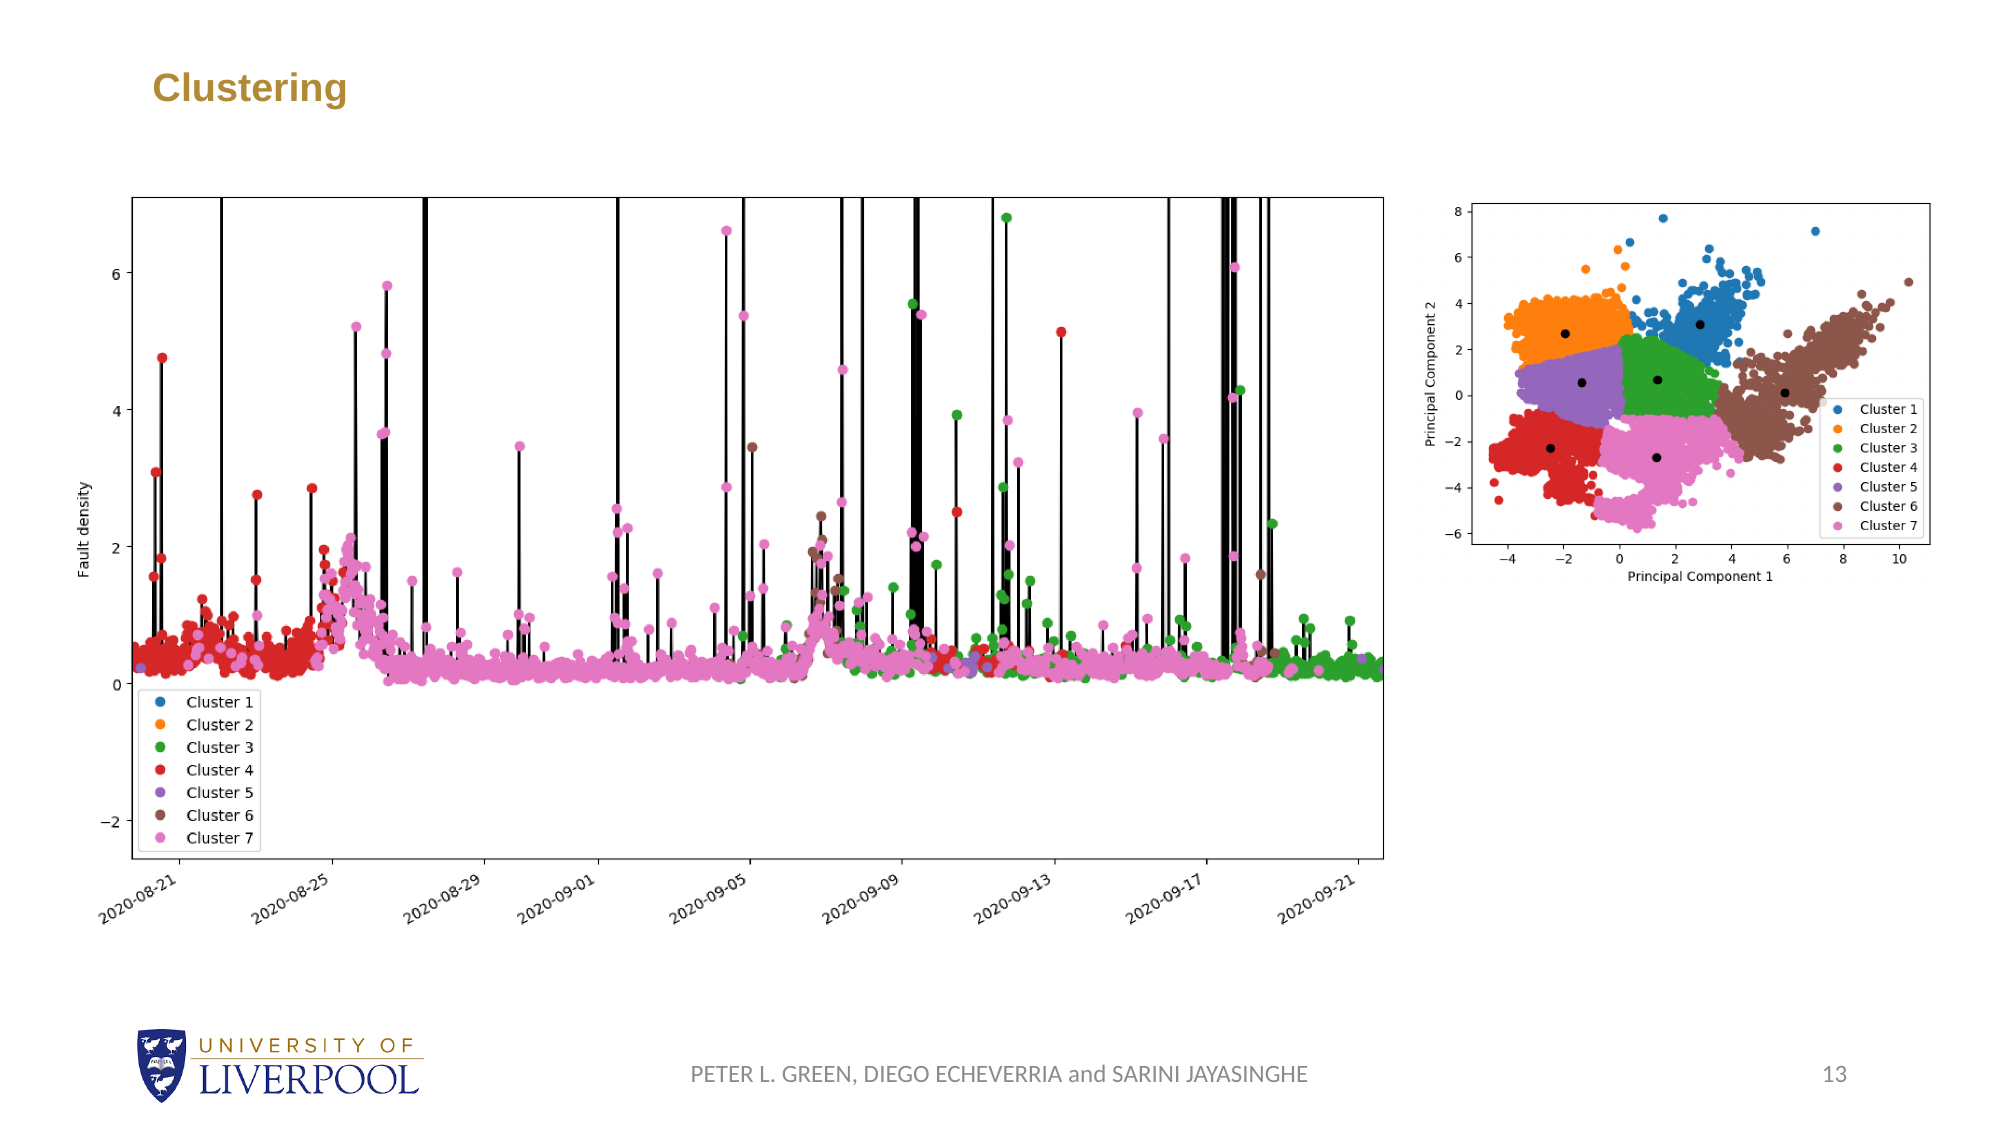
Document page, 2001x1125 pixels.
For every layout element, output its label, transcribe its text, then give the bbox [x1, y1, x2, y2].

slide_number 13 [1412, 1042, 1863, 1103]
picture [1405, 196, 1950, 590]
picture [27, 190, 1396, 958]
picture [137, 1029, 424, 1103]
footer PETER L. GREEN, DIEGO ECHEVERRIA and SARINI JAYASINGHE [662, 1042, 1338, 1103]
title Clustering [137, 59, 1863, 118]
